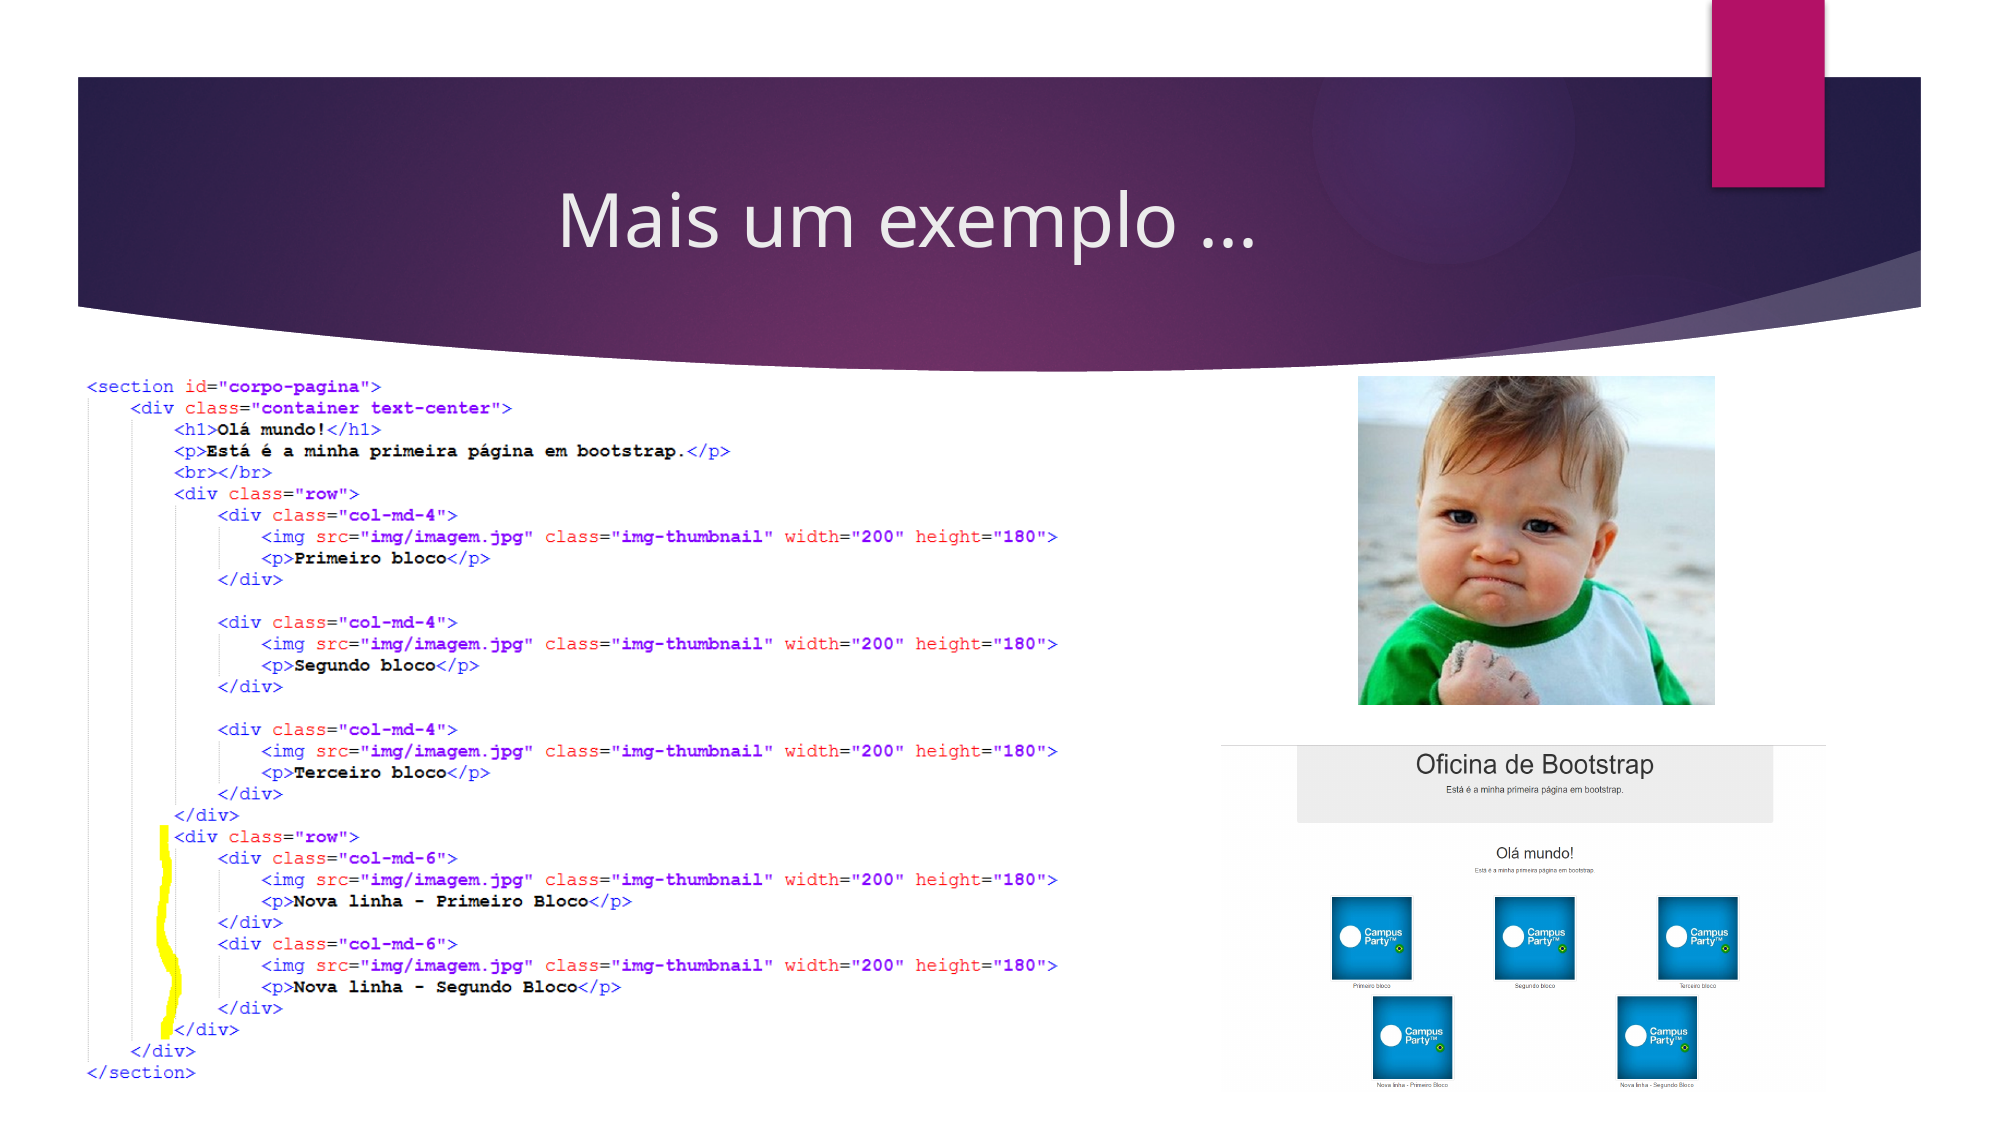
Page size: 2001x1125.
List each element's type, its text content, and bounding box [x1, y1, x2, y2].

picture [78, 376, 1121, 1093]
title Mais um exemplo ... [189, 159, 1627, 276]
picture [1221, 745, 1826, 1093]
picture [1358, 376, 1715, 705]
